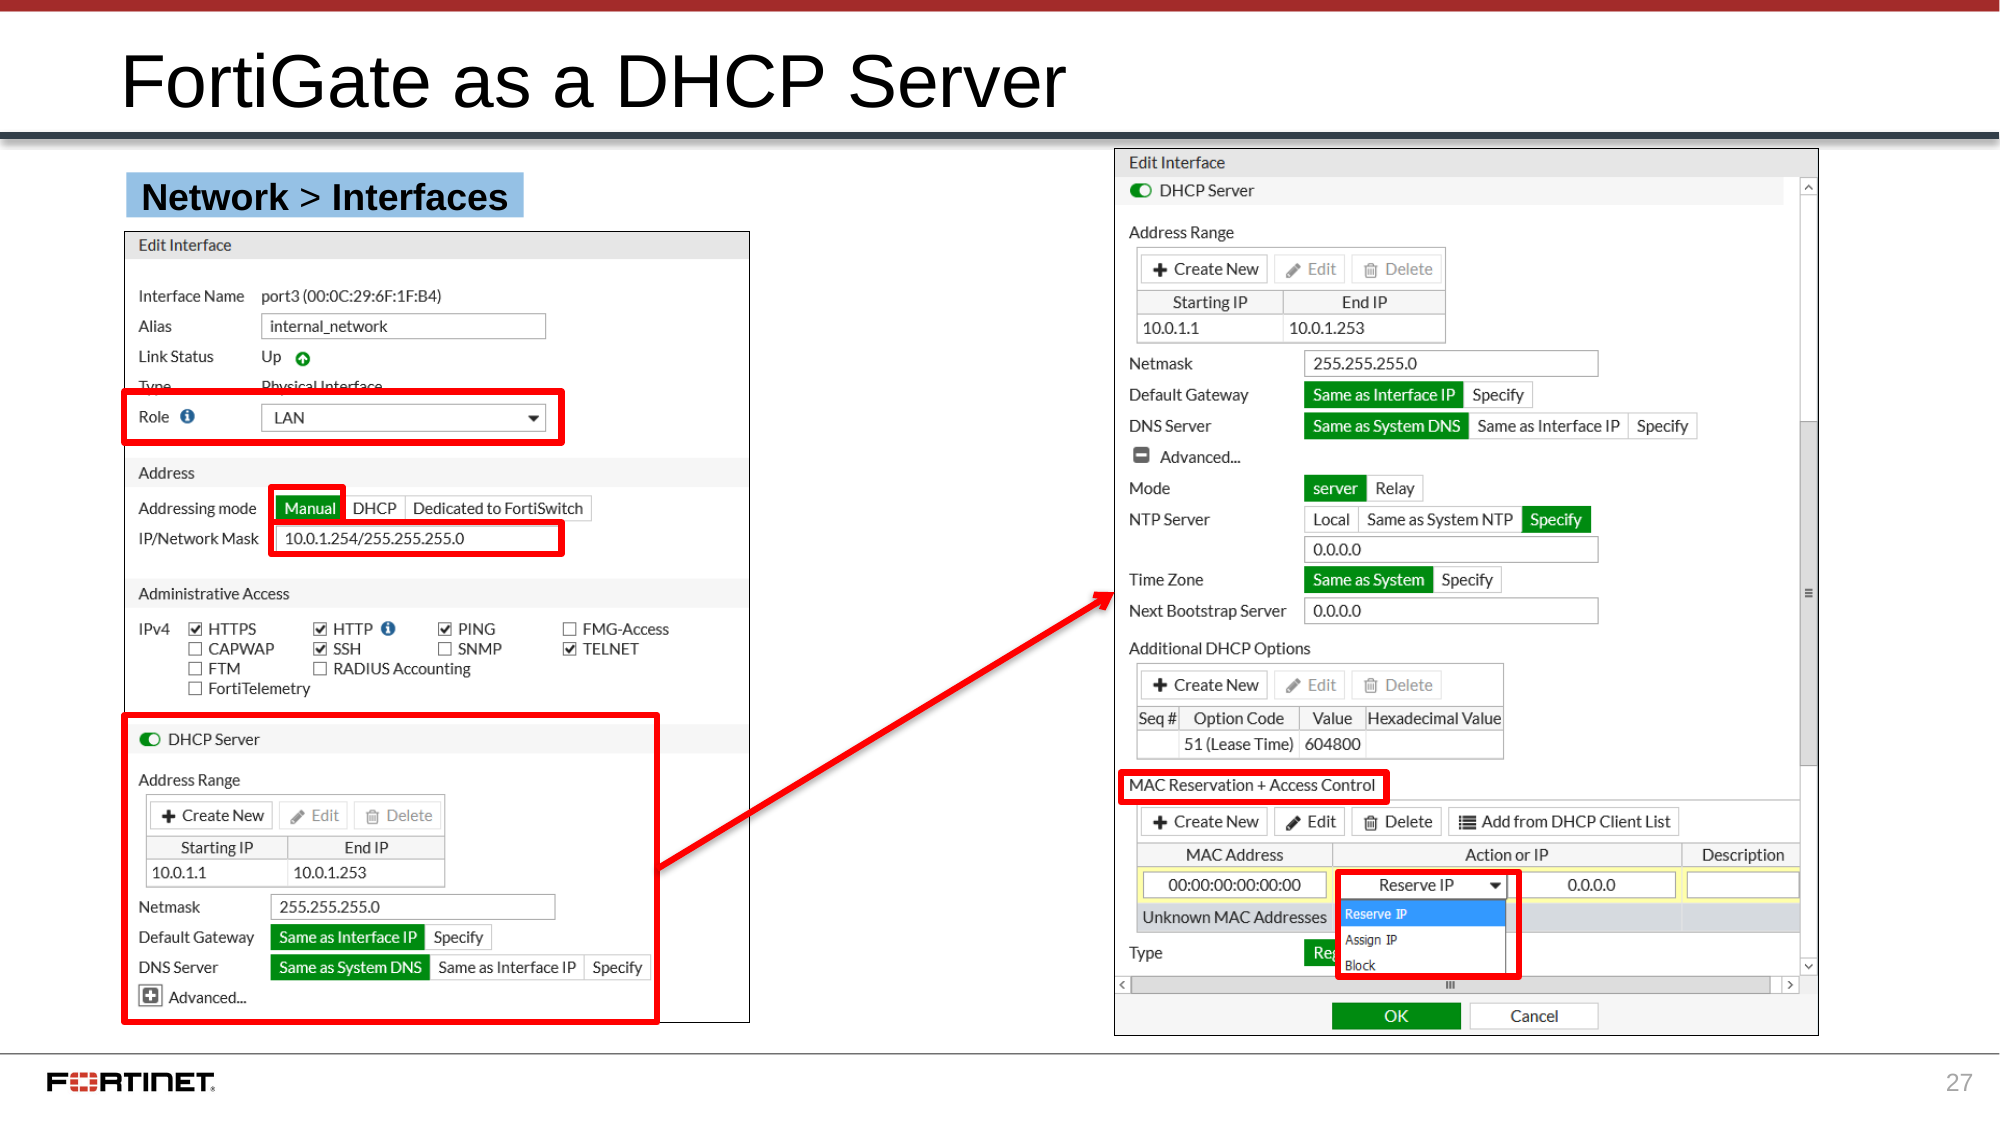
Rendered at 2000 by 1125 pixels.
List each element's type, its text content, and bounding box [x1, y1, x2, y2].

text_box Network > Interfaces [126, 172, 524, 218]
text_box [657, 591, 1115, 869]
title FortiGate as a DHCP Server [99, 14, 1878, 135]
picture [0, 0, 2000, 1125]
